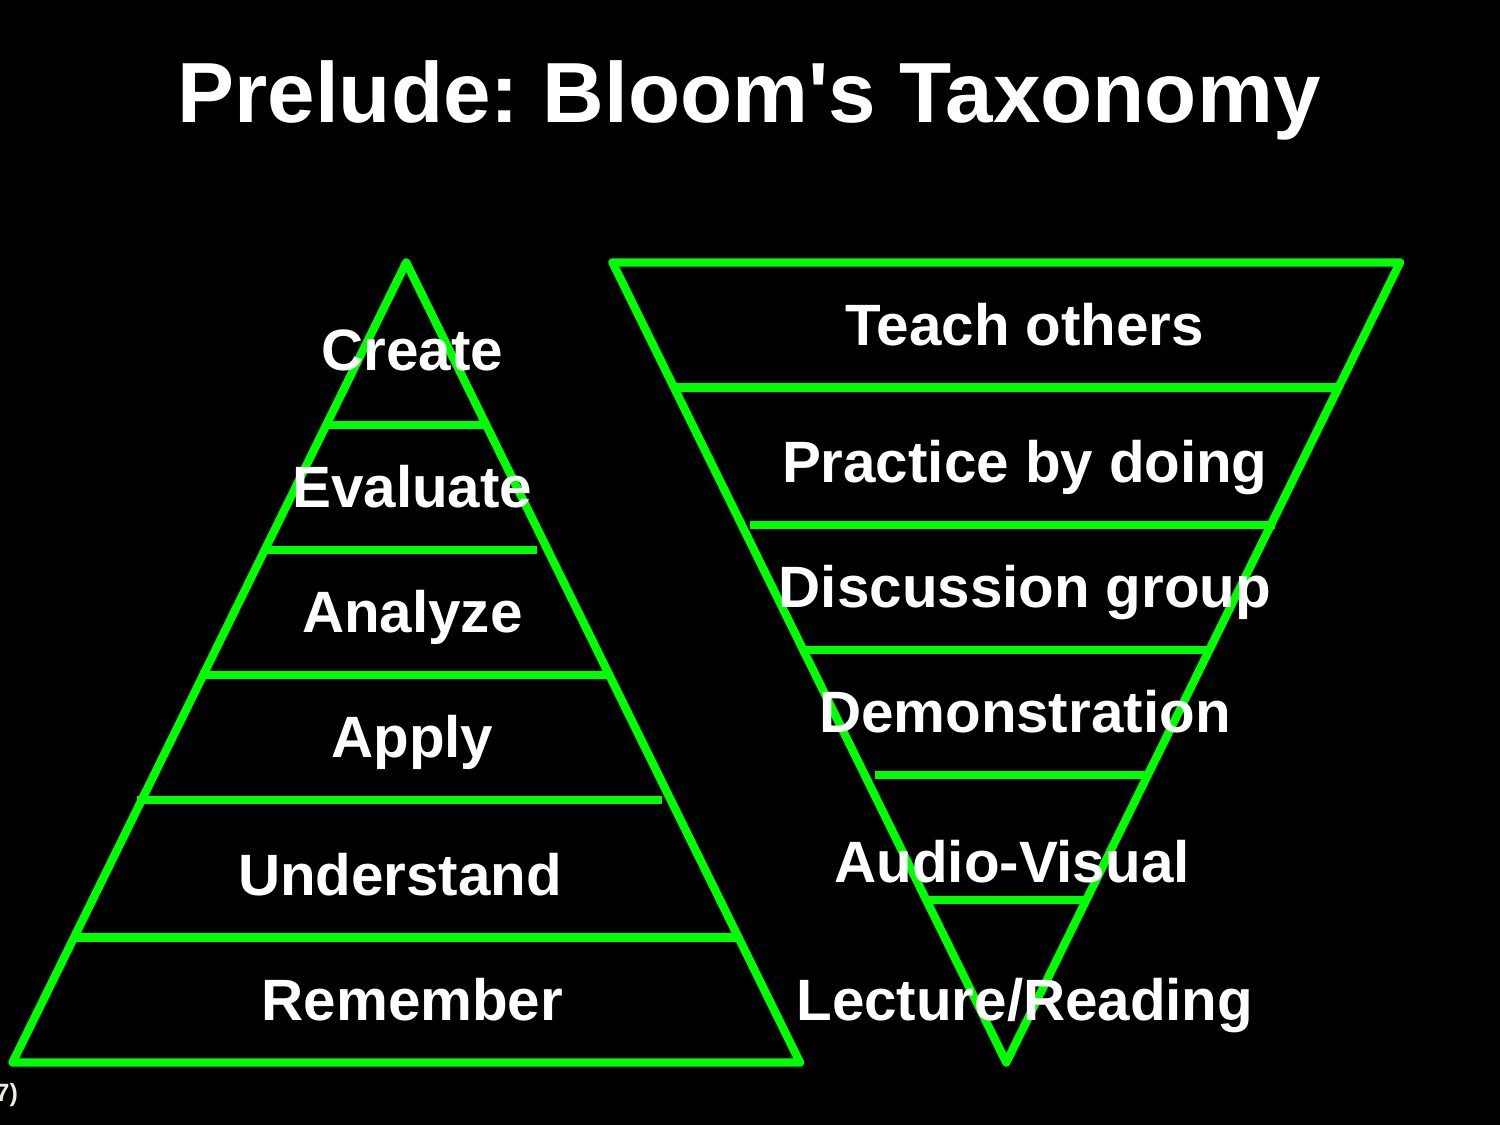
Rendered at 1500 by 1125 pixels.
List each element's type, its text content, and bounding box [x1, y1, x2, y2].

title Prelude: Bloom's Taxonomy [0, 24, 1500, 166]
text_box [612, 262, 1401, 1063]
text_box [12, 262, 610, 1063]
